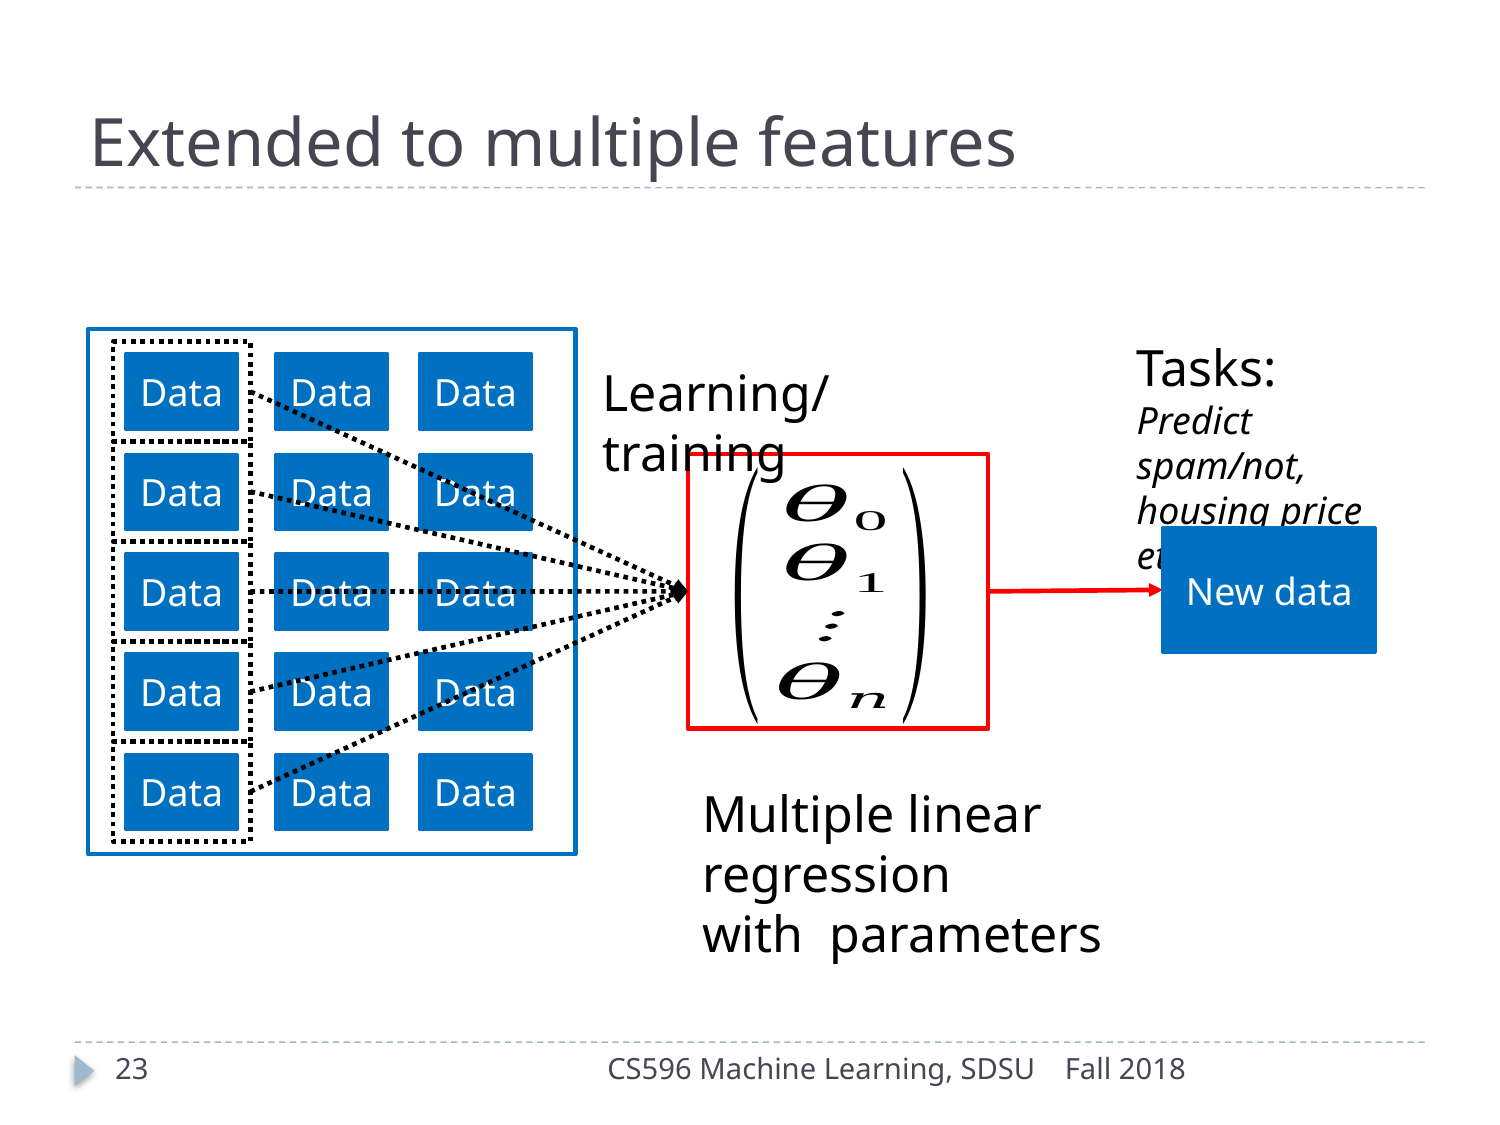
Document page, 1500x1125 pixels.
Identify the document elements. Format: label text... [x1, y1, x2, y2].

footer CS596 Machine Learning, SDSU [475, 1042, 1051, 1103]
slide_number Fall 2018 [1051, 1042, 1426, 1103]
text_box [87, 328, 1426, 855]
title Extended to multiple features [75, 24, 1425, 188]
slide_number 23 [100, 1042, 426, 1103]
